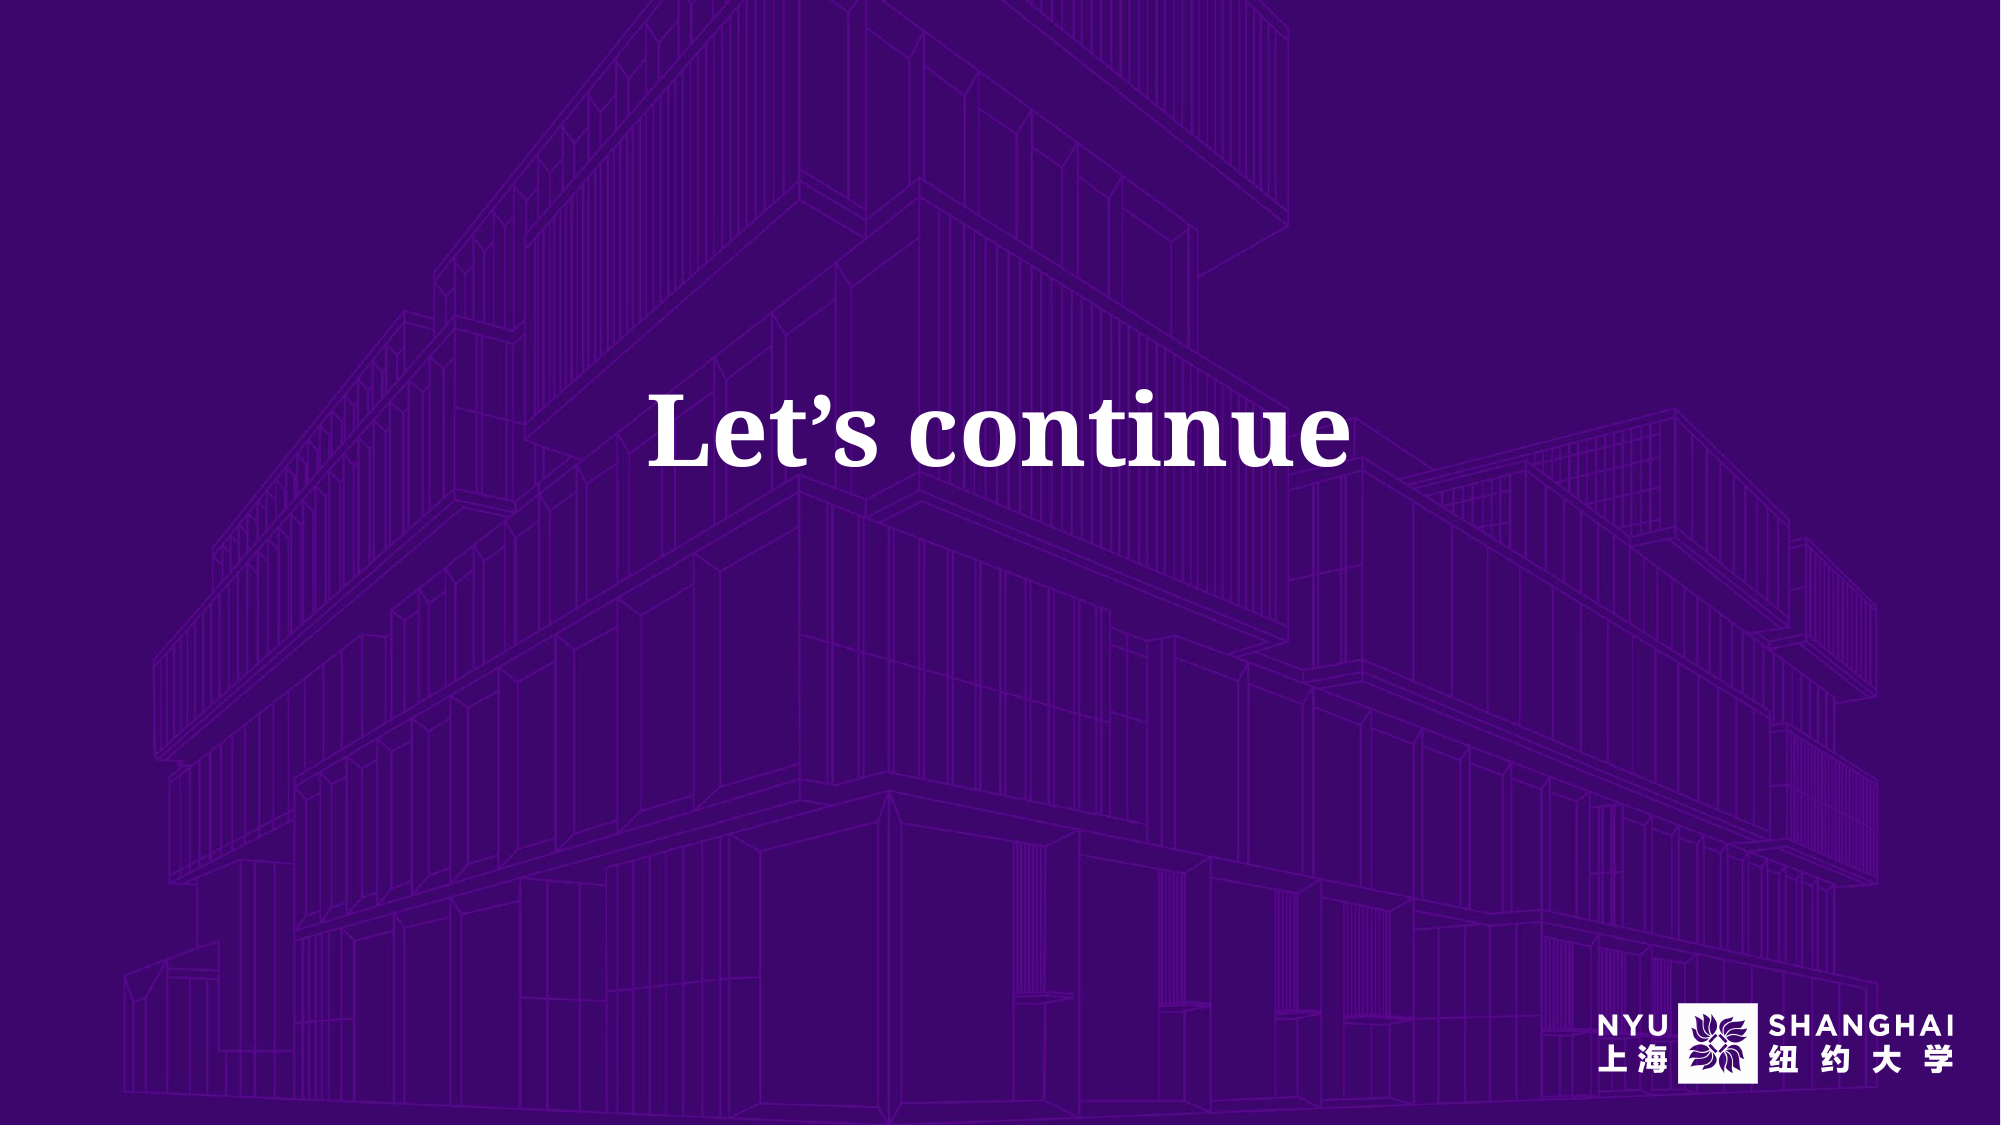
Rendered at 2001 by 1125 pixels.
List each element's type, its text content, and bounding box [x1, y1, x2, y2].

picture [0, 0, 2001, 1125]
text_box Let’s continue [0, 239, 2000, 494]
